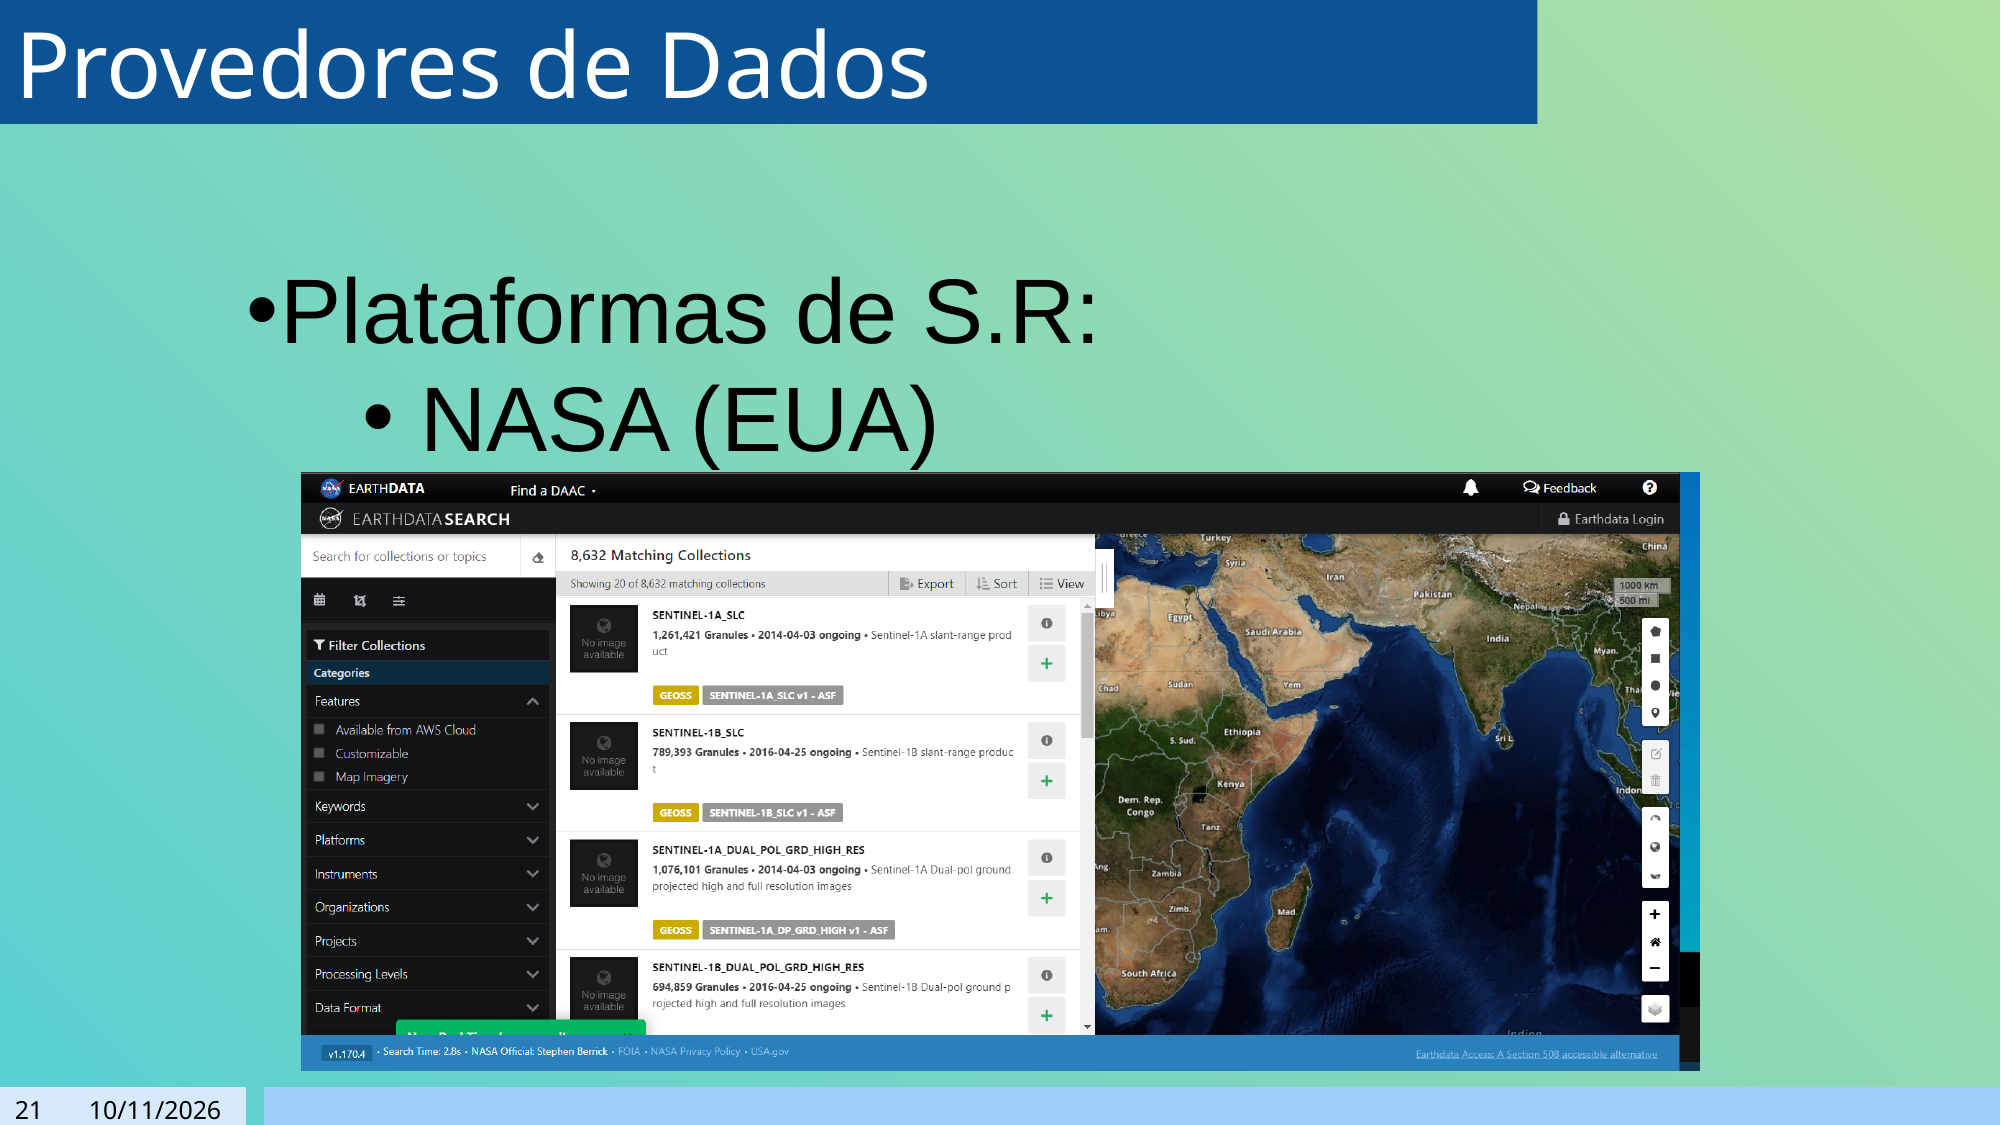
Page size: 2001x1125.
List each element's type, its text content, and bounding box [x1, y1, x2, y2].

list Plataformas de S.R: NASA (EUA) [231, 256, 1769, 1015]
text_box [0, 1087, 239, 1125]
picture [300, 472, 1700, 1071]
title Provedores de Dados [0, 0, 1538, 124]
